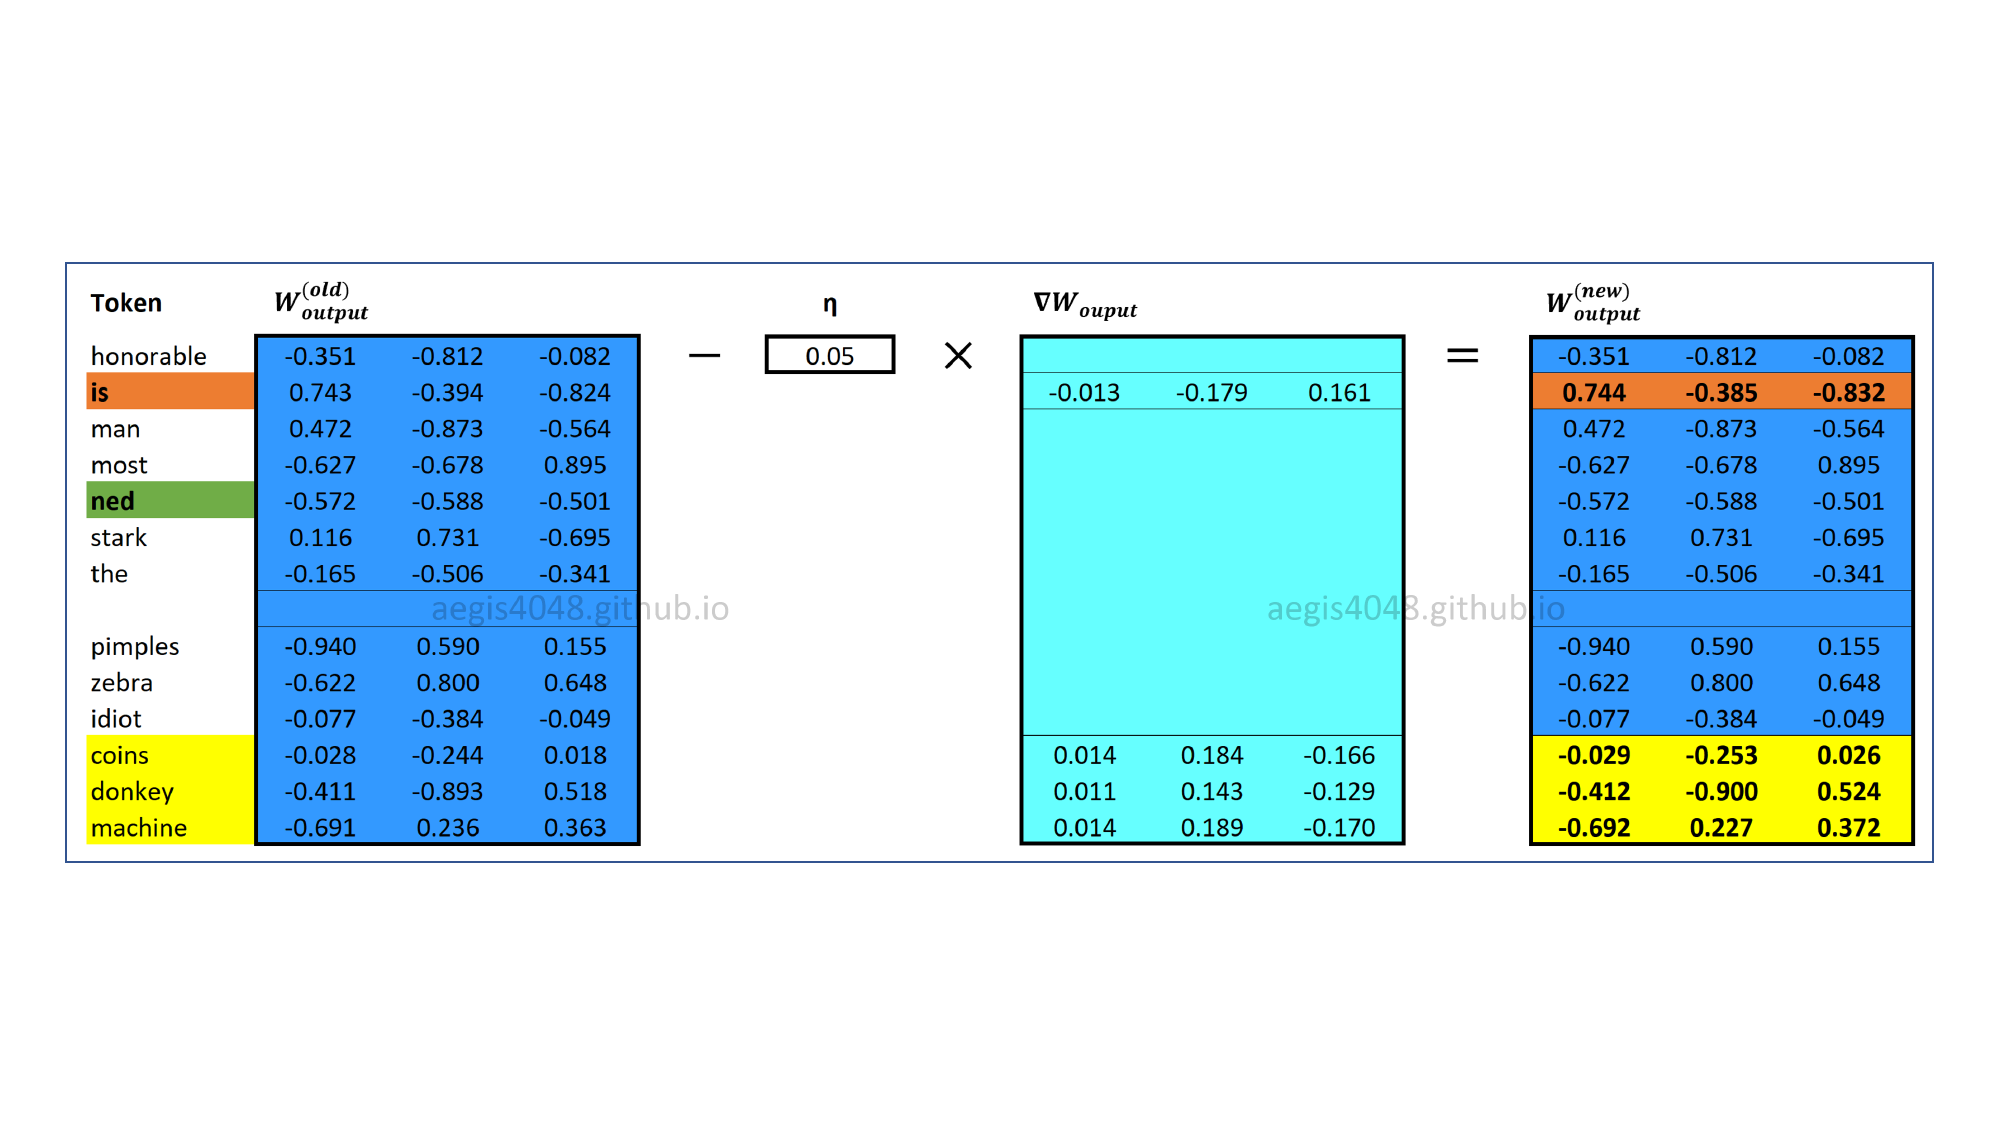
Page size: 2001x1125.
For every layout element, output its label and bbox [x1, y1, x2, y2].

picture [69, 264, 1931, 860]
text_box [65, 262, 1934, 863]
